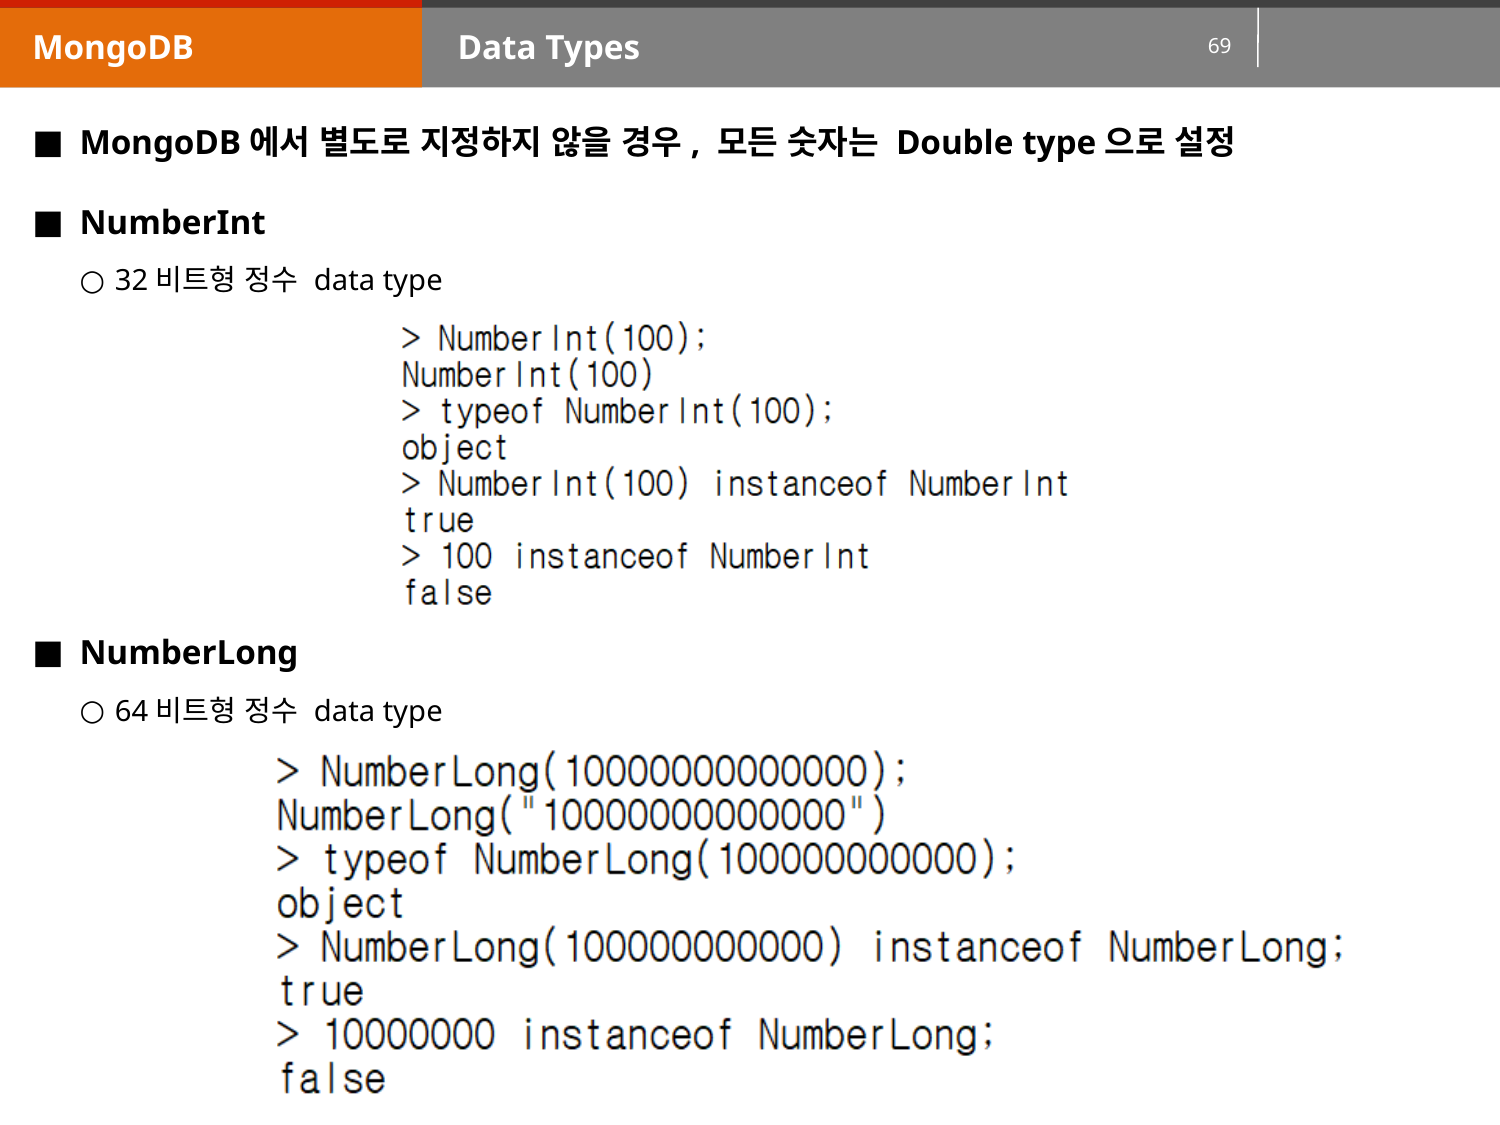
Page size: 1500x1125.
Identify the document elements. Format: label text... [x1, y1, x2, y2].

picture [276, 749, 1365, 1107]
list MongoDB에서 별도로 지정하지 않을 경우, 모든 숫자는 Double type으로 설정 NumberInt 32비트형 정수 data type NumberLong 64비트형 정수 data type [17, 113, 1483, 1106]
list Data Types [442, 10, 1199, 81]
list MongoDB [17, 10, 432, 81]
picture [402, 321, 1098, 610]
